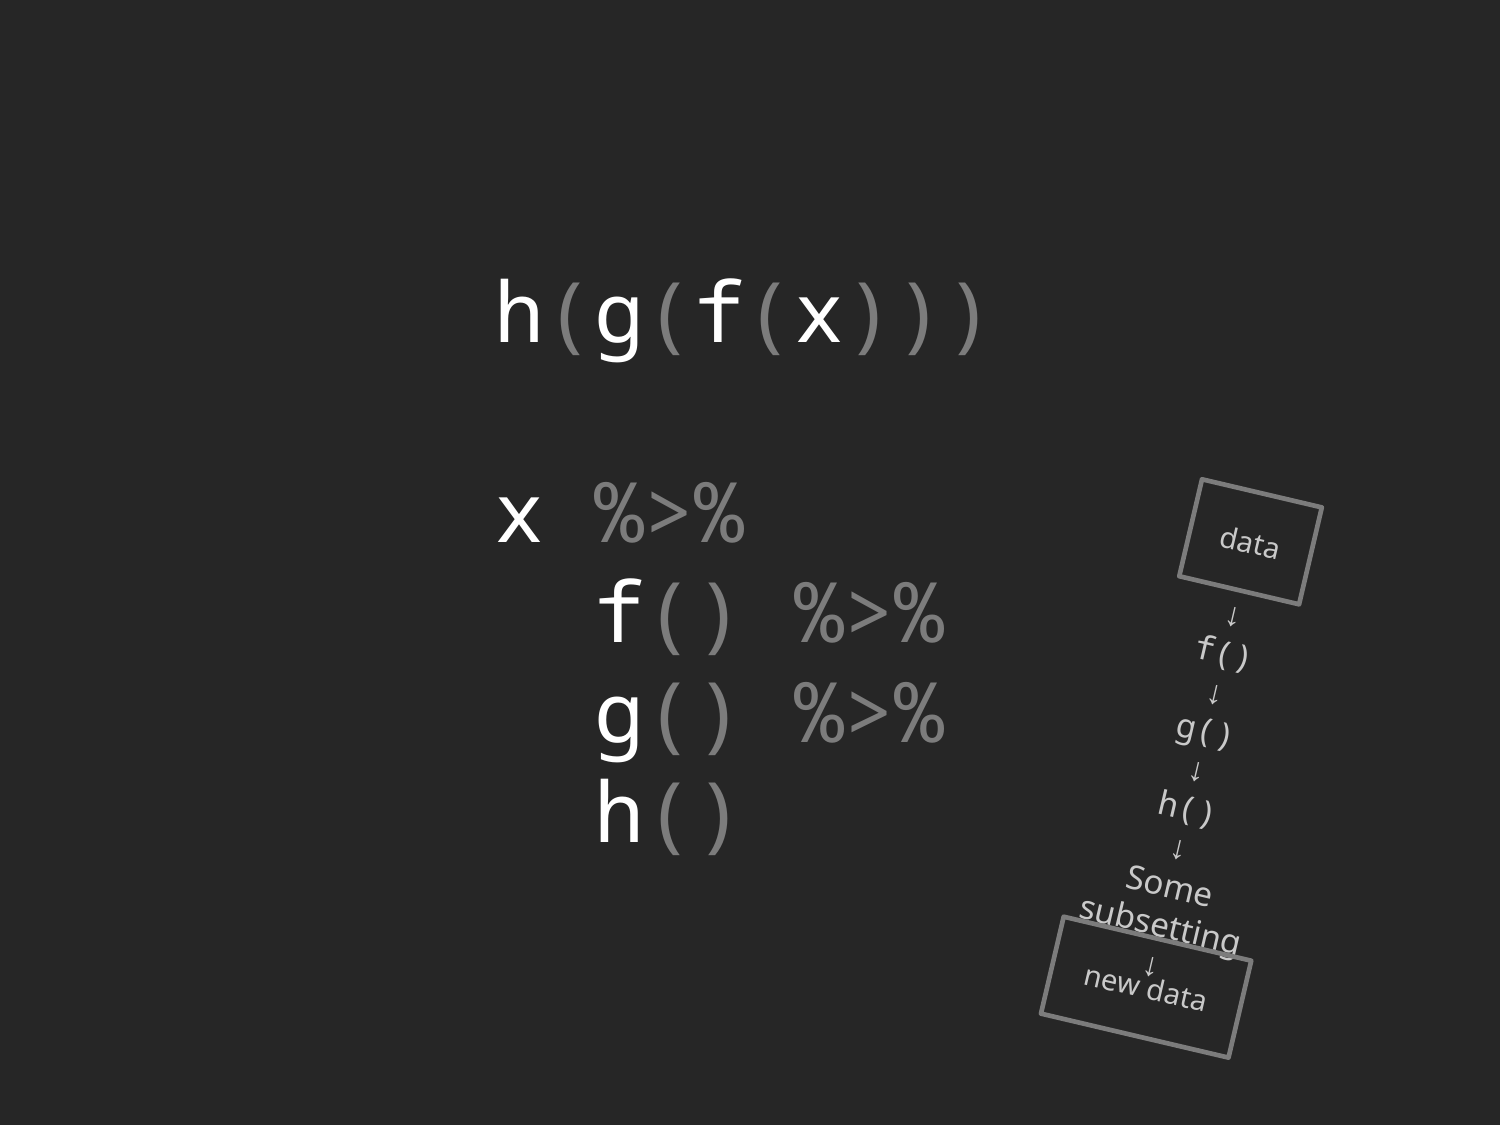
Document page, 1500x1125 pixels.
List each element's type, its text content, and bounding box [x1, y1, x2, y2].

text_box h(g(f(x))) x %>% f() %>% g() %>% h() [479, 251, 1020, 867]
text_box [1055, 484, 1342, 1045]
